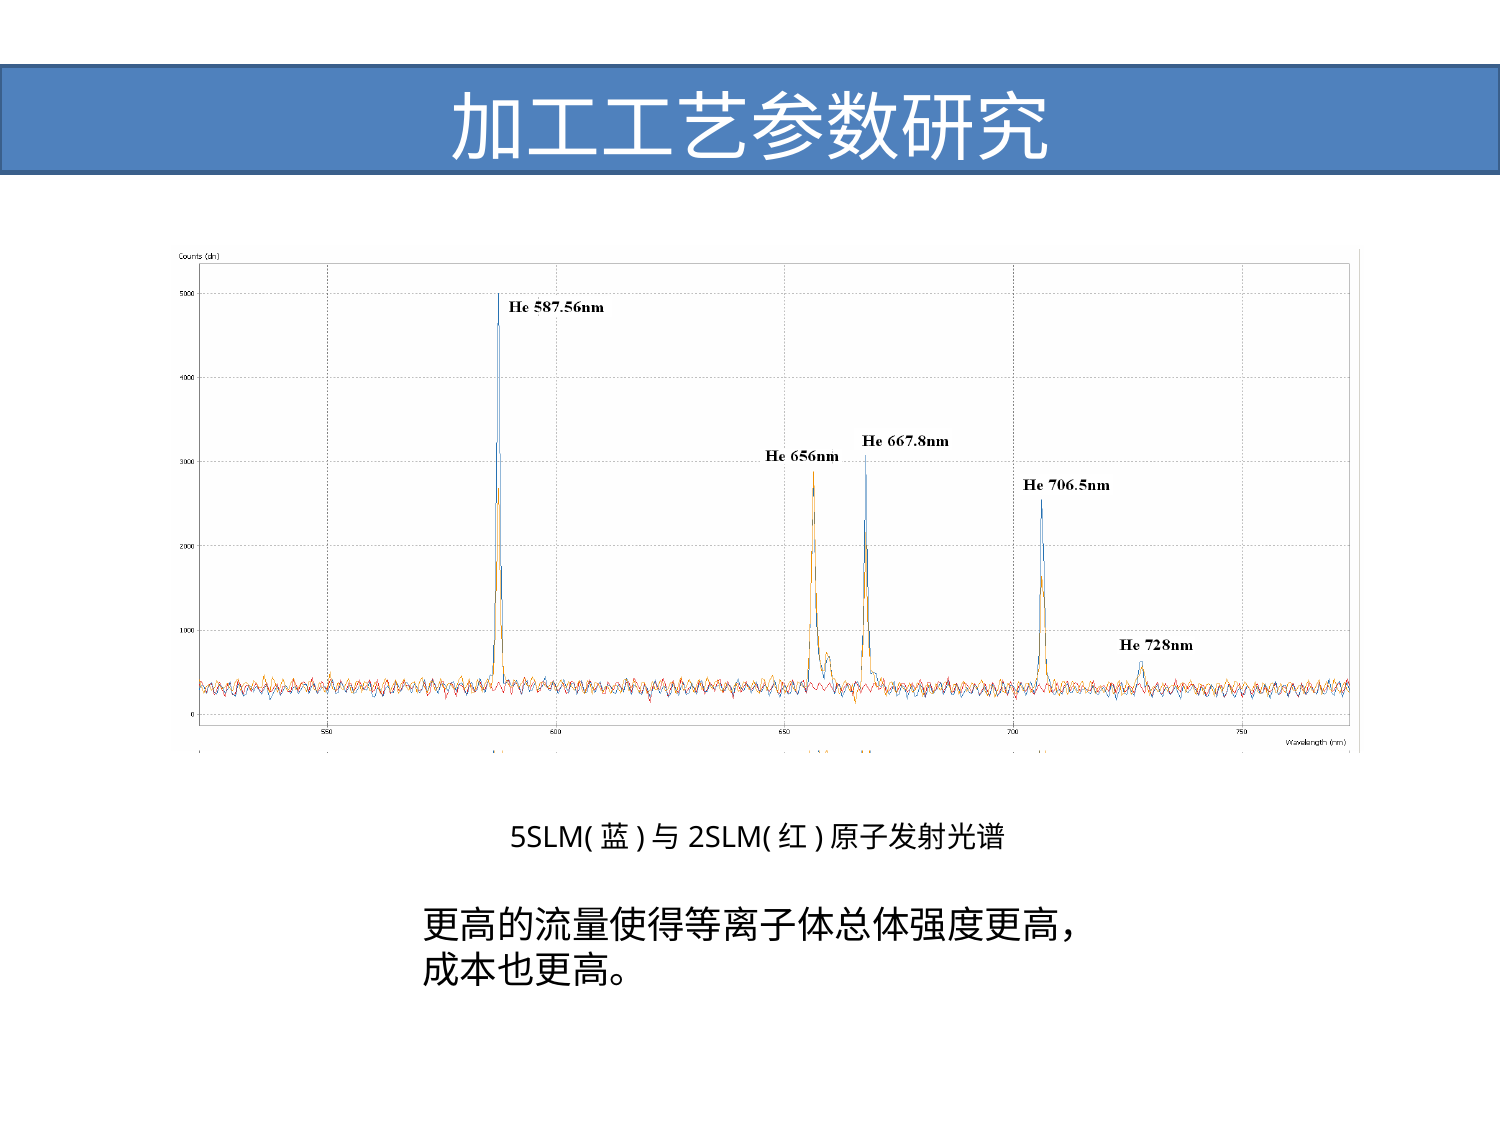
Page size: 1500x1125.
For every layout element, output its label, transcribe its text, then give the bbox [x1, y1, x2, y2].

picture [170, 244, 1365, 754]
title 加工工艺参数研究 [75, 30, 1425, 219]
text_box 更高的流量使得等离子体总体强度更高， 成本也更高。 [407, 893, 1113, 999]
text_box 5SLM(蓝)与2SLM(红)原子发射光谱 [494, 810, 1021, 861]
